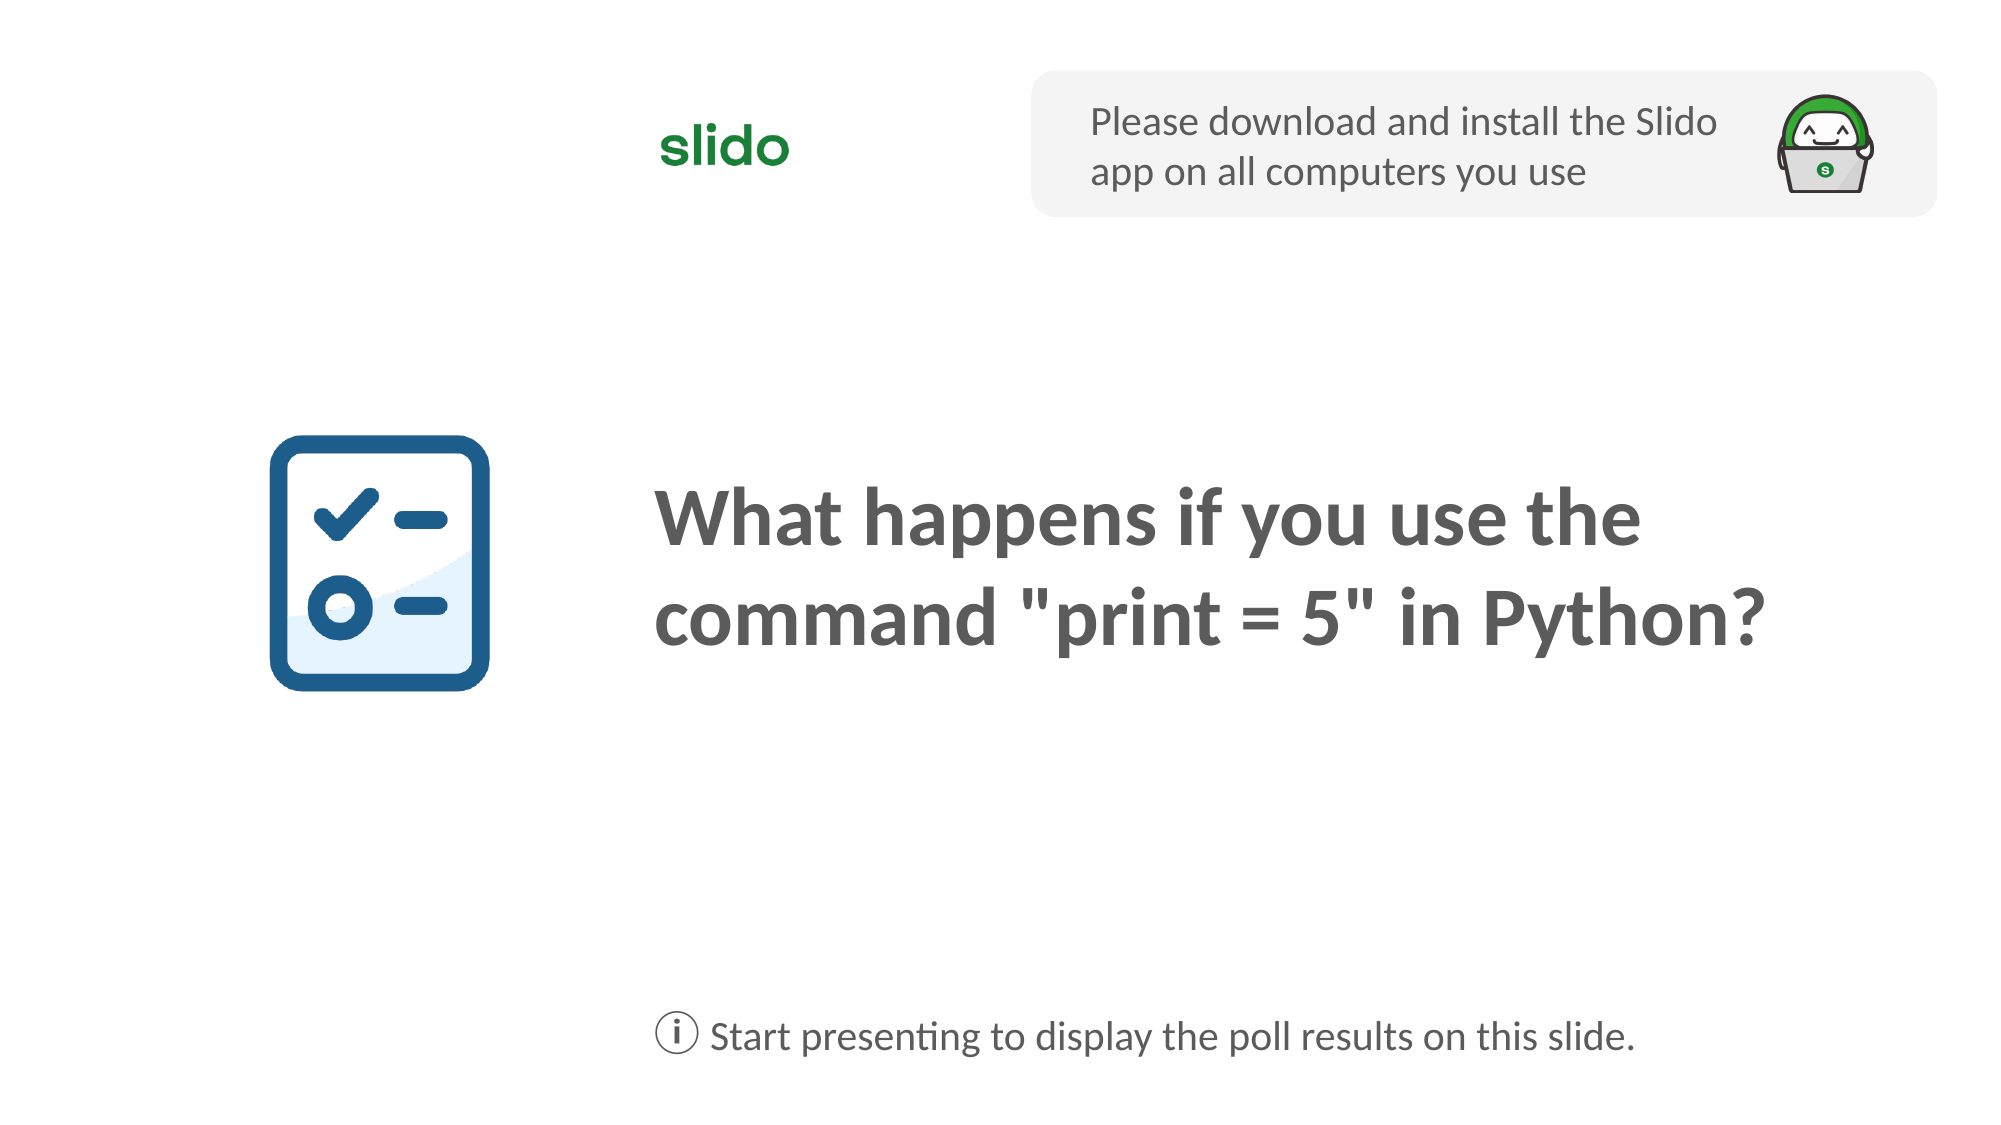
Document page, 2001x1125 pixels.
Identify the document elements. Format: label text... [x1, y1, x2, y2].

text_box Please download and install the Slido app on all computers you use [1030, 69, 1939, 218]
picture [189, 372, 570, 753]
picture [1775, 94, 1874, 193]
text_box ⓘ Start presenting to display the poll results on this slide. [639, 989, 1841, 1076]
picture [639, 101, 810, 187]
text_box What happens if you use the command "print = 5" in Python? [639, 421, 1841, 704]
